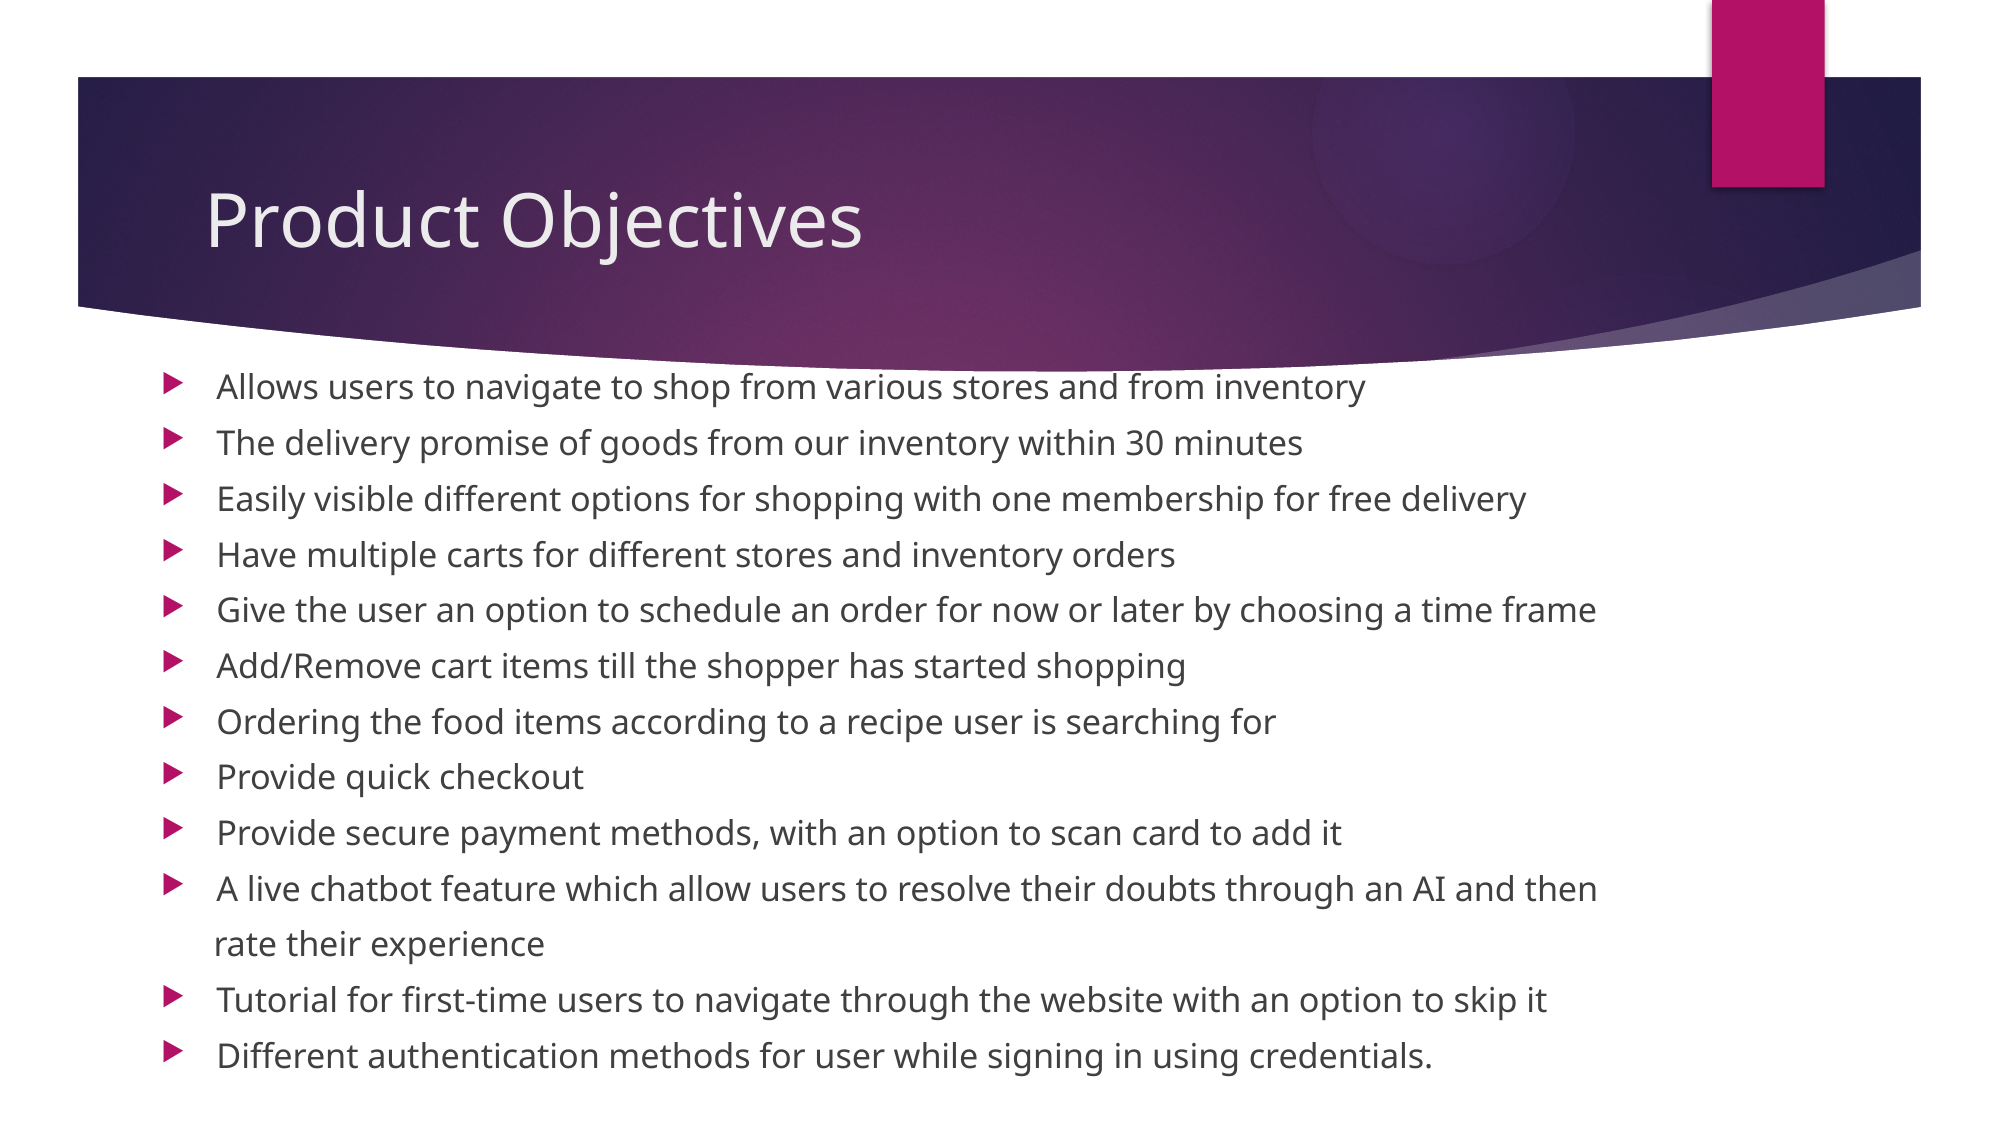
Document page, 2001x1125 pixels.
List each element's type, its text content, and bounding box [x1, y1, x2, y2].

list Allows users to navigate to shop from various stores and from inventory The delivery promise of goods from our inventory within 30 minutes Easily visible different options for shopping with one membership for free delivery Have multiple carts for different stores and inventory orders Give the user an option to schedule an order for now or later by choosing a time frame Add/Remove cart items till the shopper has started shopping Ordering the food items according to a recipe user is searching for Provide quick checkout Provide secure payment methods, with an option to scan card to add it A live chatbot feature which allow users to resolve their doubts through an AI and then rate their experience Tutorial for first-time users to navigate through the website with an option to skip it Different authentication methods for user while signing in using credentials. [146, 363, 1780, 1086]
title Product Objectives [189, 159, 1627, 276]
